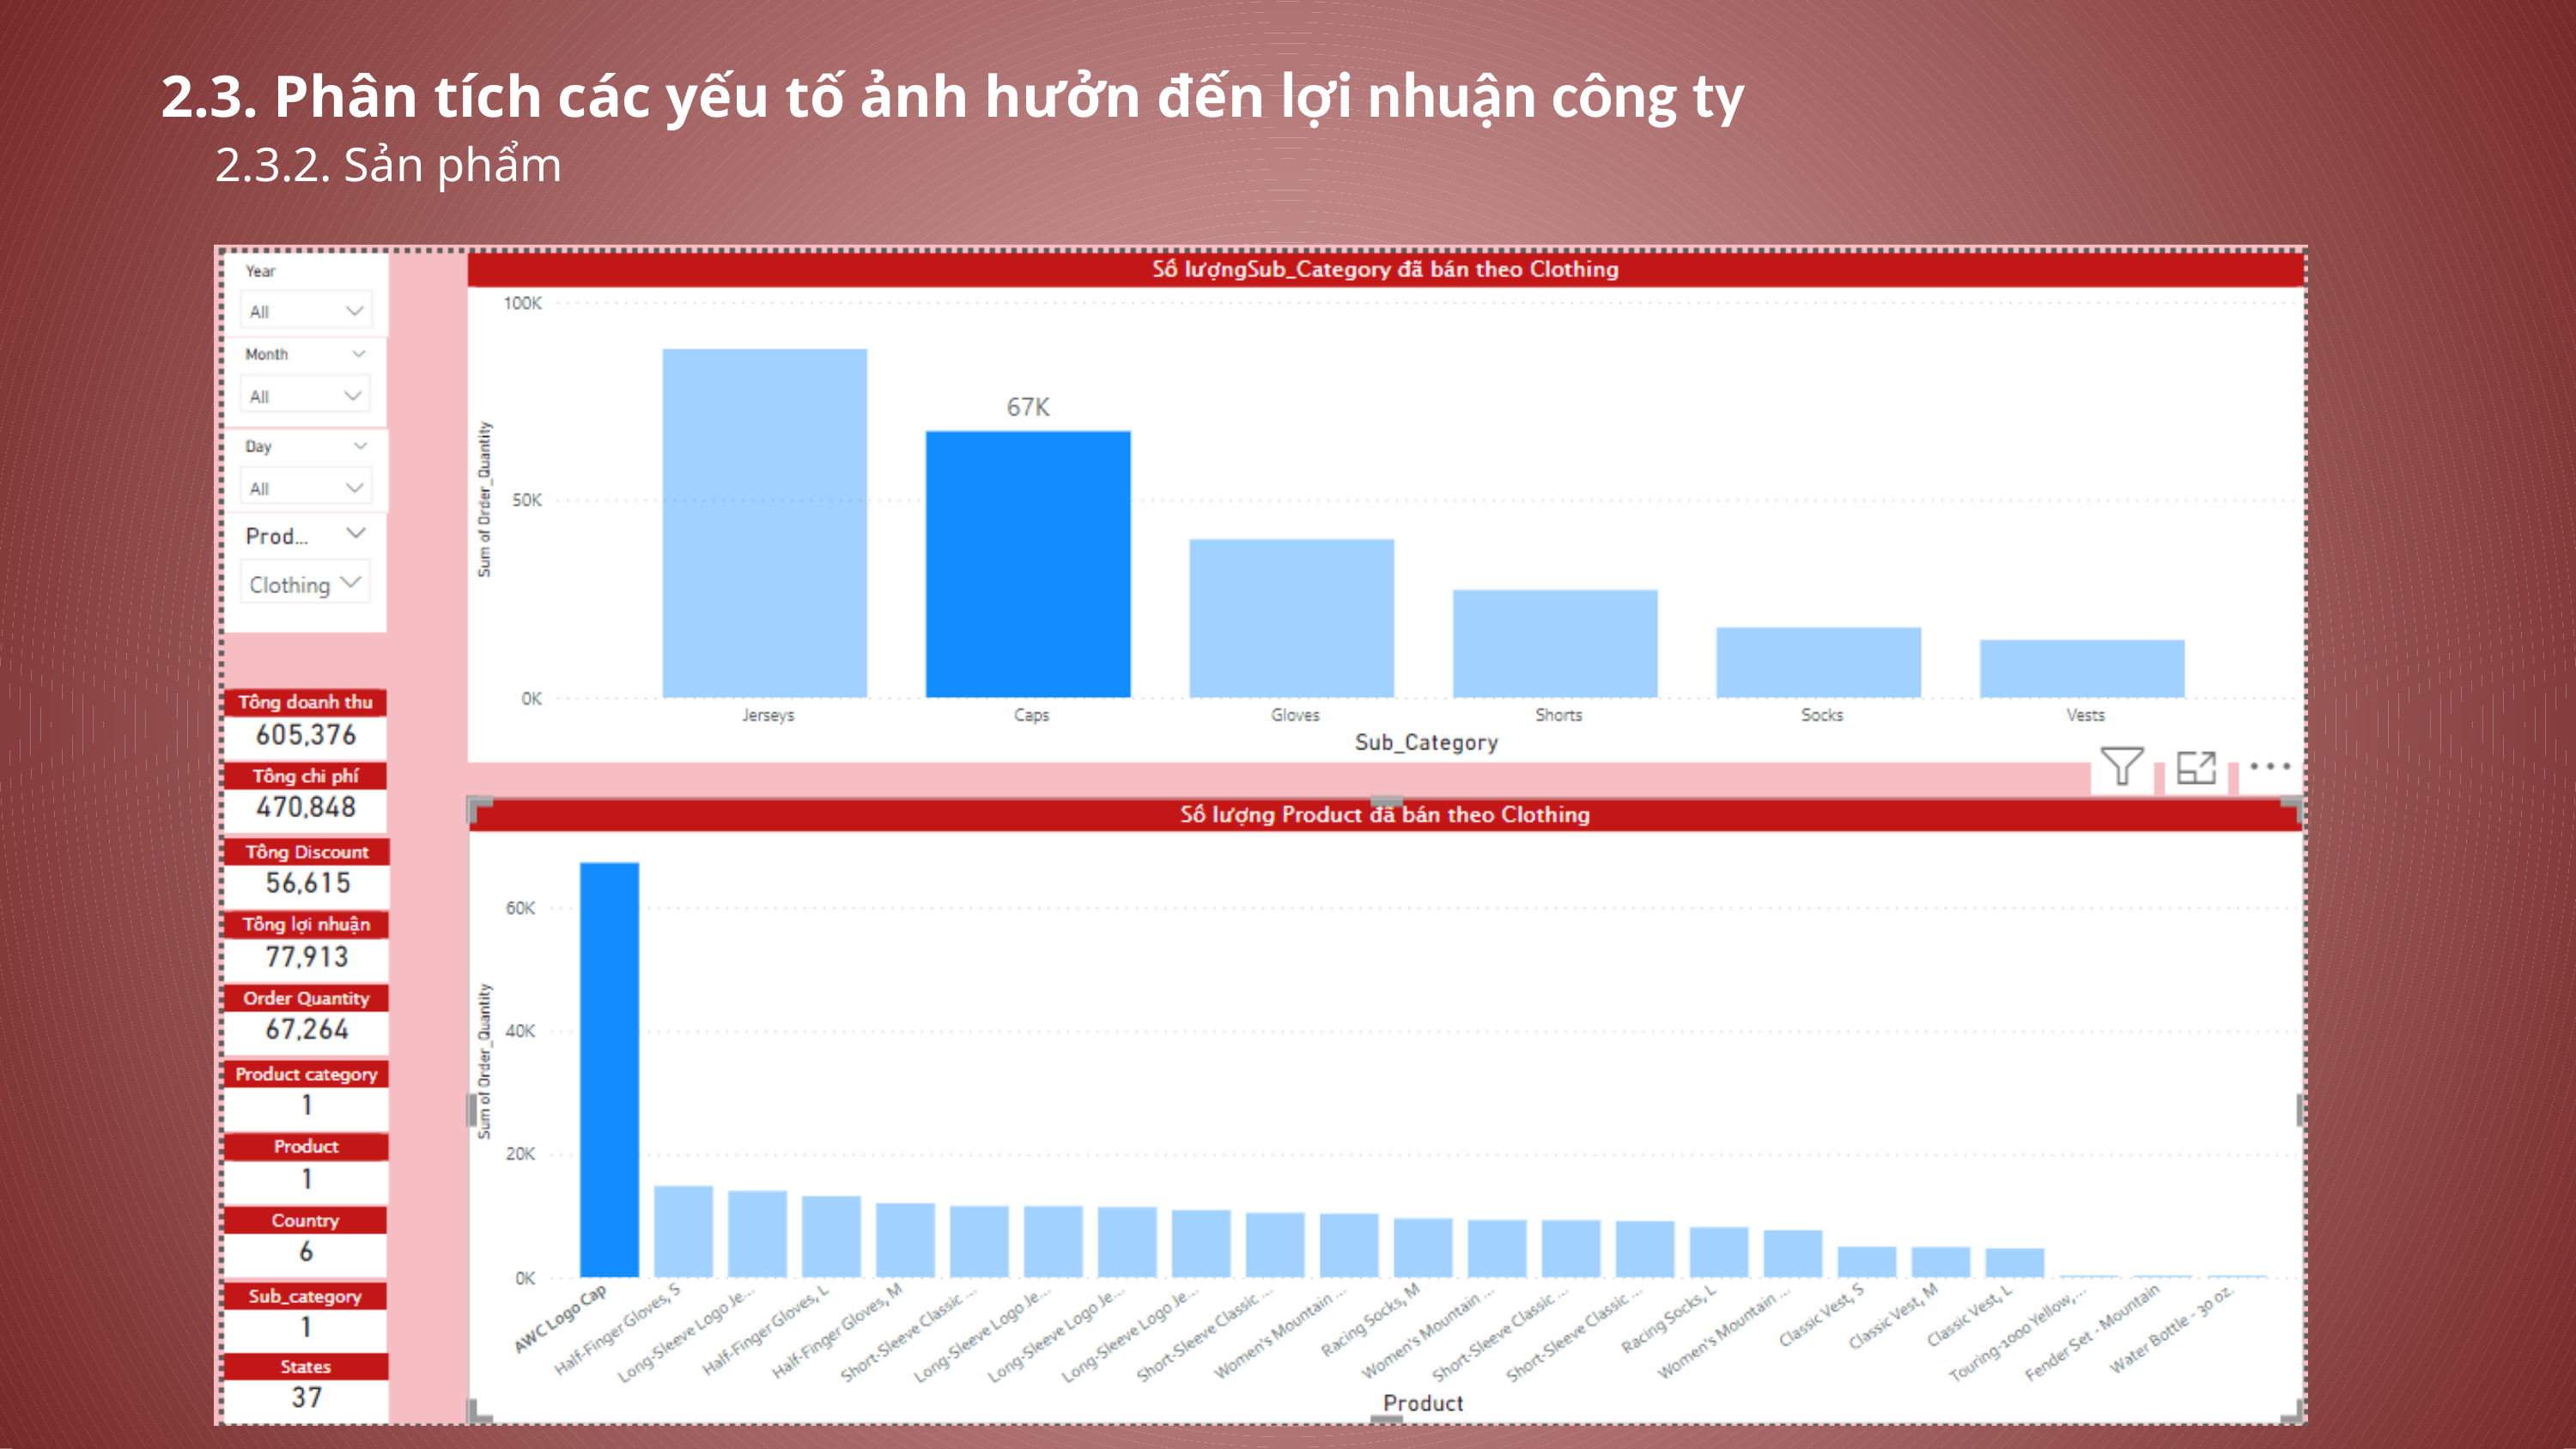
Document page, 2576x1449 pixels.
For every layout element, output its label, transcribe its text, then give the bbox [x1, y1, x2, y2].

picture [214, 245, 2309, 1426]
text_box 2.3.2. Sản phẩm [215, 142, 780, 191]
text_box 2.3. Phân tích các yếu tố ảnh hưởn đến lợi nhuận công ty [148, 40, 1818, 136]
